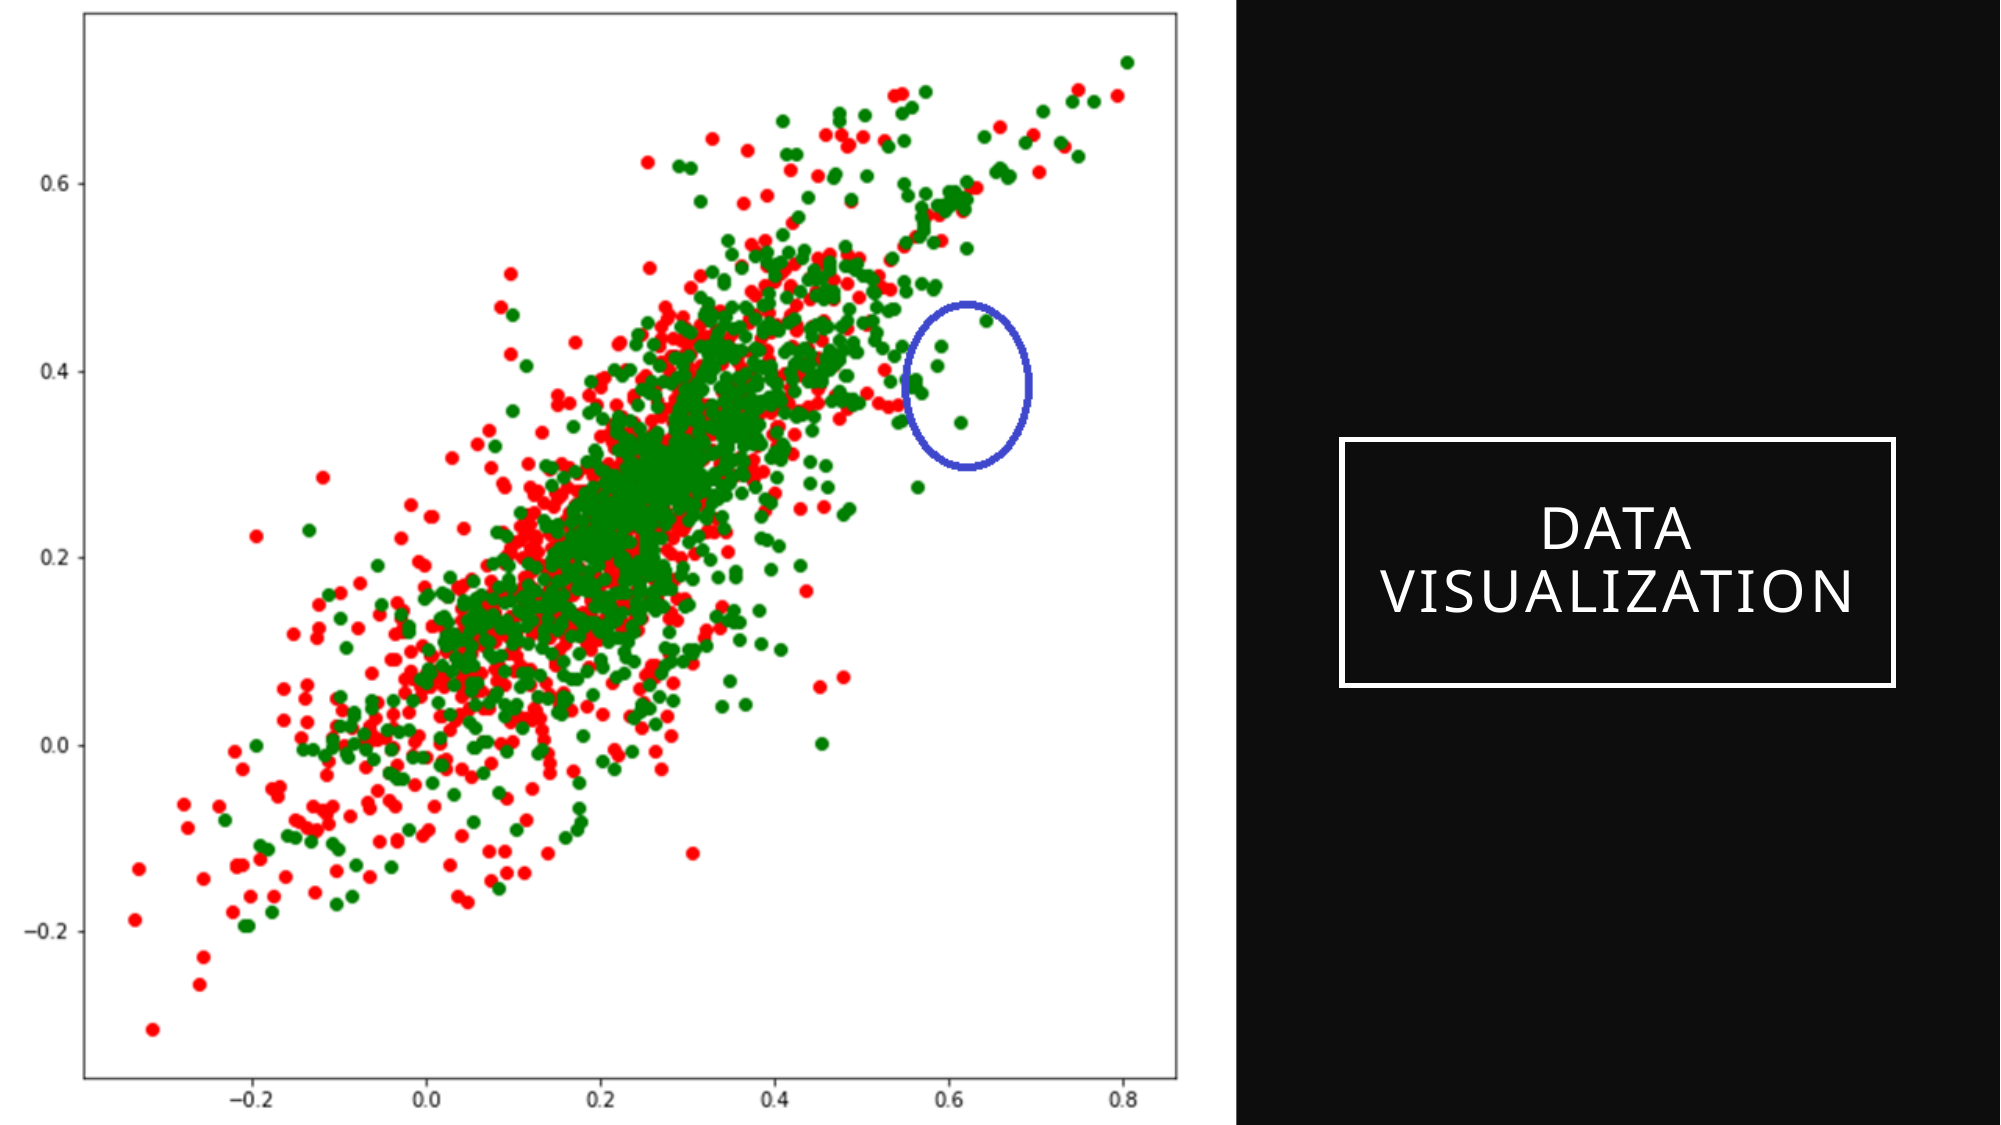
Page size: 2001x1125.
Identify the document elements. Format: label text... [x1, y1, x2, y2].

title Data visualization [1339, 437, 1896, 688]
picture [17, 4, 1219, 1125]
text_box [0, 0, 1235, 1125]
text_box [1235, 0, 2000, 1125]
